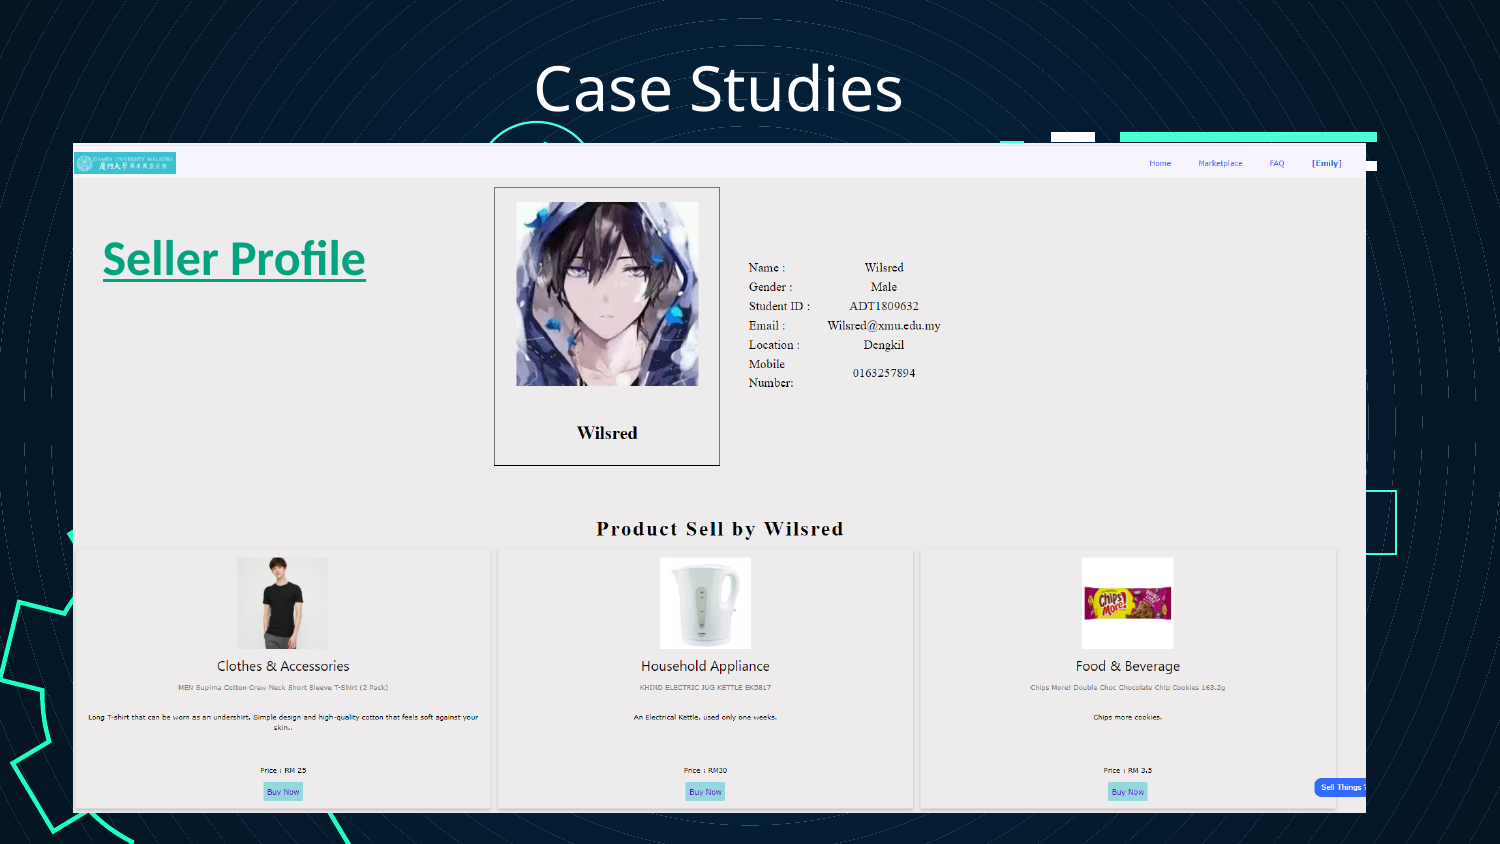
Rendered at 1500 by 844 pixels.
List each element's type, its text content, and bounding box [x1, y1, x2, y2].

text_box [1120, 131, 1378, 142]
text_box [1050, 132, 1095, 142]
text_box [1370, 161, 1378, 172]
text_box Case Studies [344, 42, 1095, 132]
picture [73, 143, 1367, 813]
